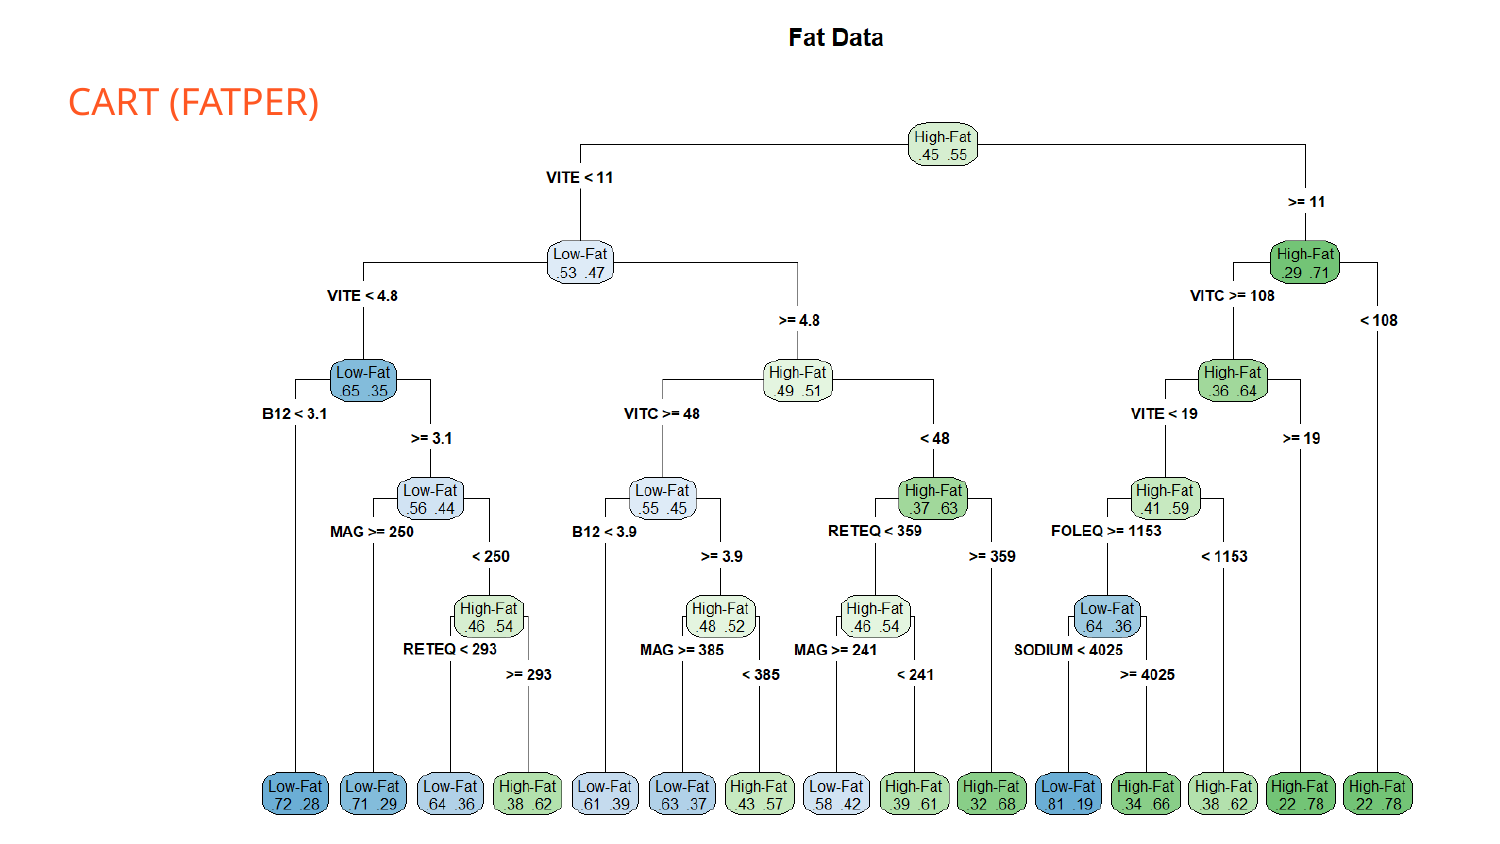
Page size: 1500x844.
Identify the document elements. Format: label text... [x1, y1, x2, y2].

picture [224, 0, 1471, 844]
list CART (FATPER) [52, 45, 219, 155]
